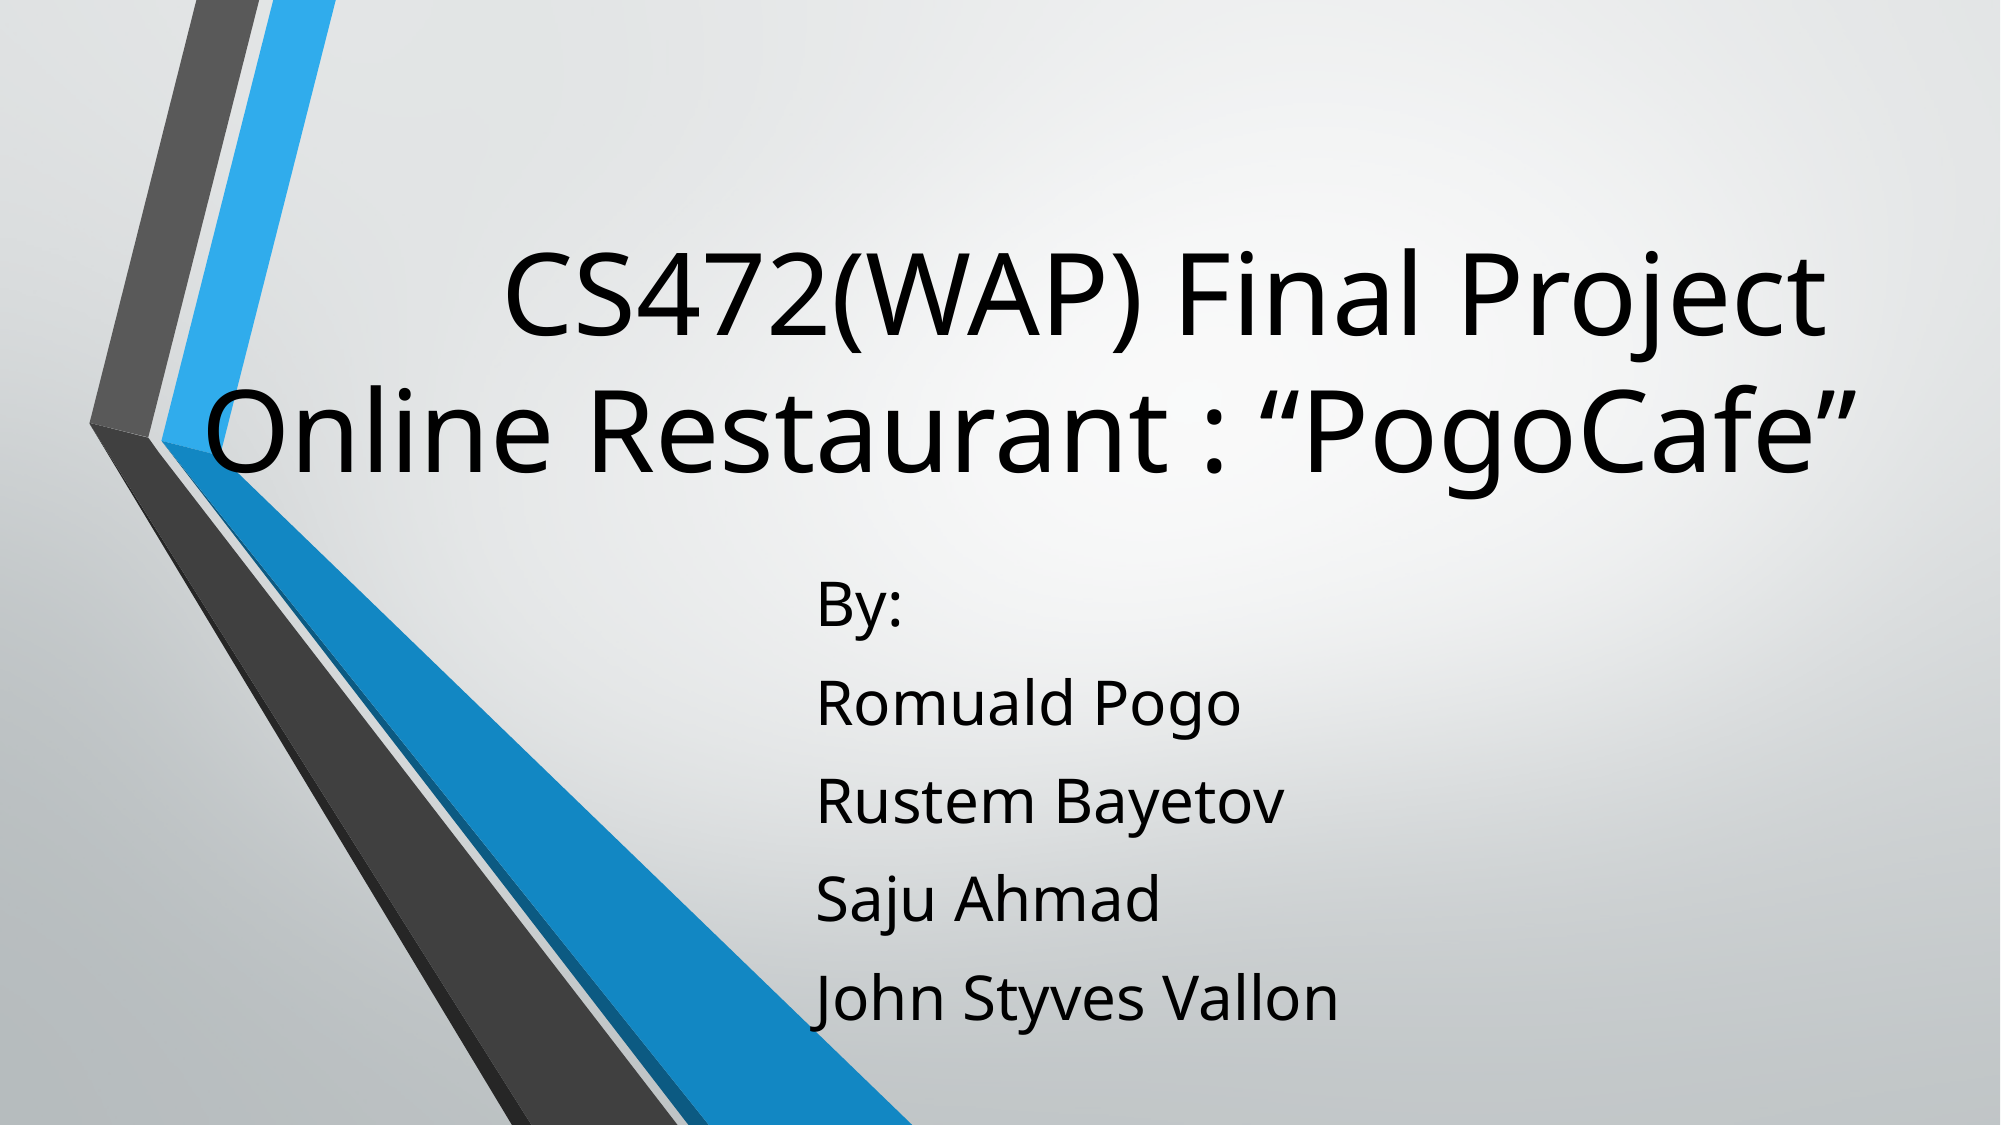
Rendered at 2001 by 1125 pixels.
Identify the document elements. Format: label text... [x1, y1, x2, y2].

title CS472(WAP) Final Project Online Restaurant : “PogoCafe” [184, 81, 1874, 503]
subtitle By: Romuald Pogo Rustem Bayetov Saju Ahmad John Styves Vallon [800, 556, 1512, 1043]
